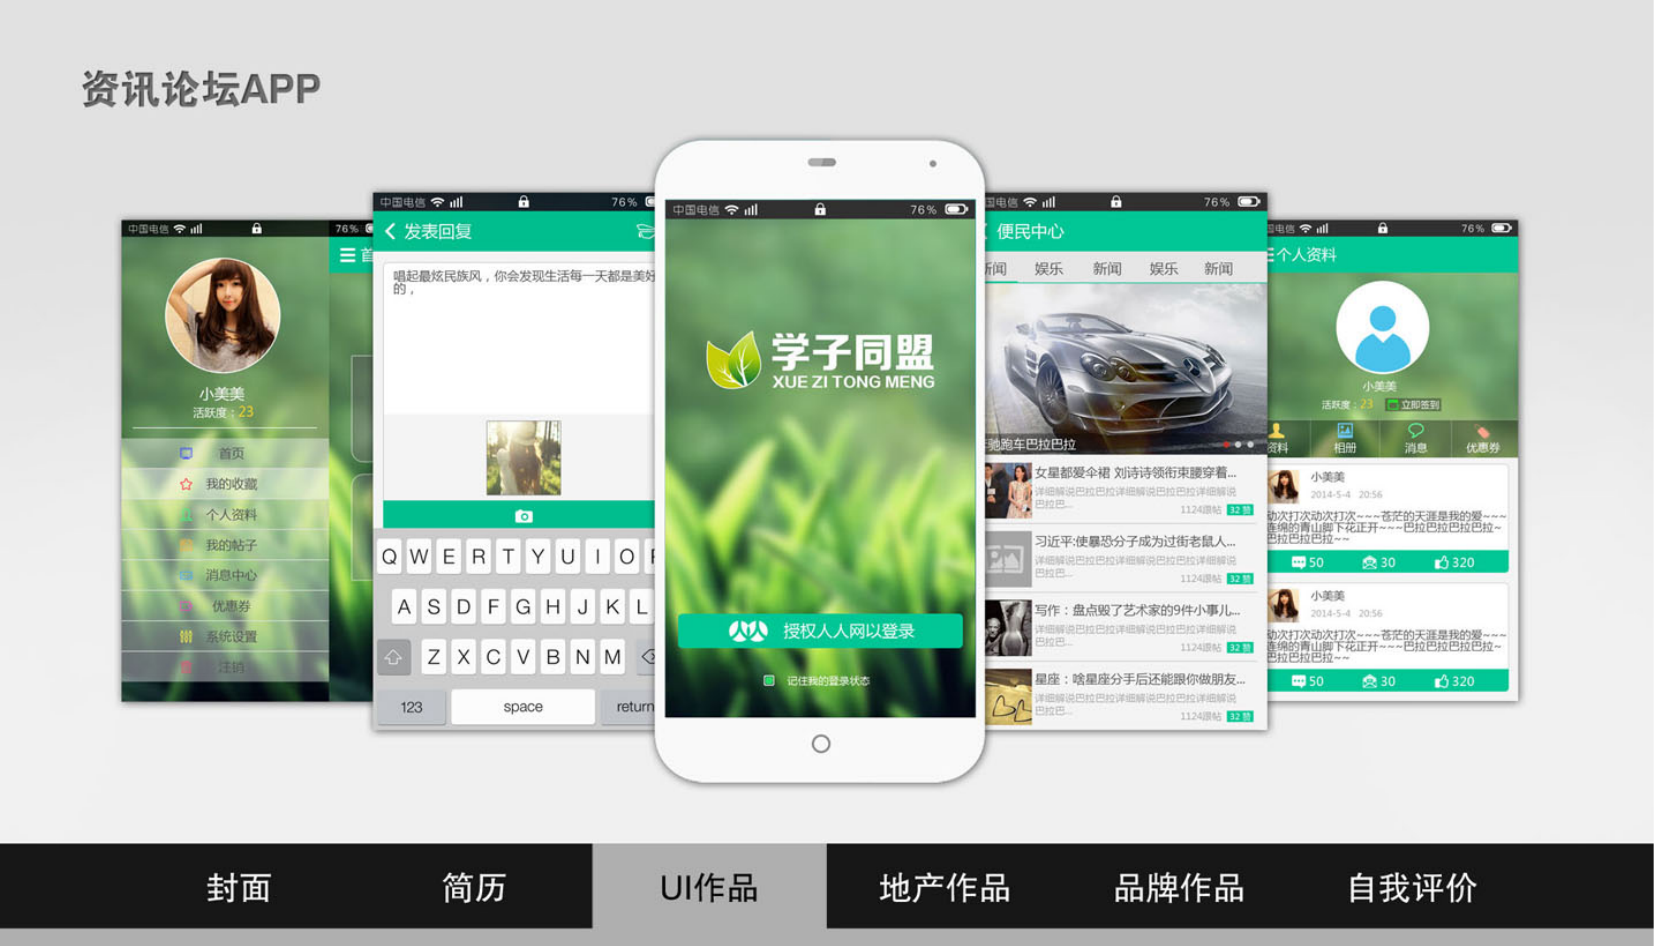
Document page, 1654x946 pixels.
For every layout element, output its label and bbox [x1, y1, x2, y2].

list [0, 0, 1654, 946]
